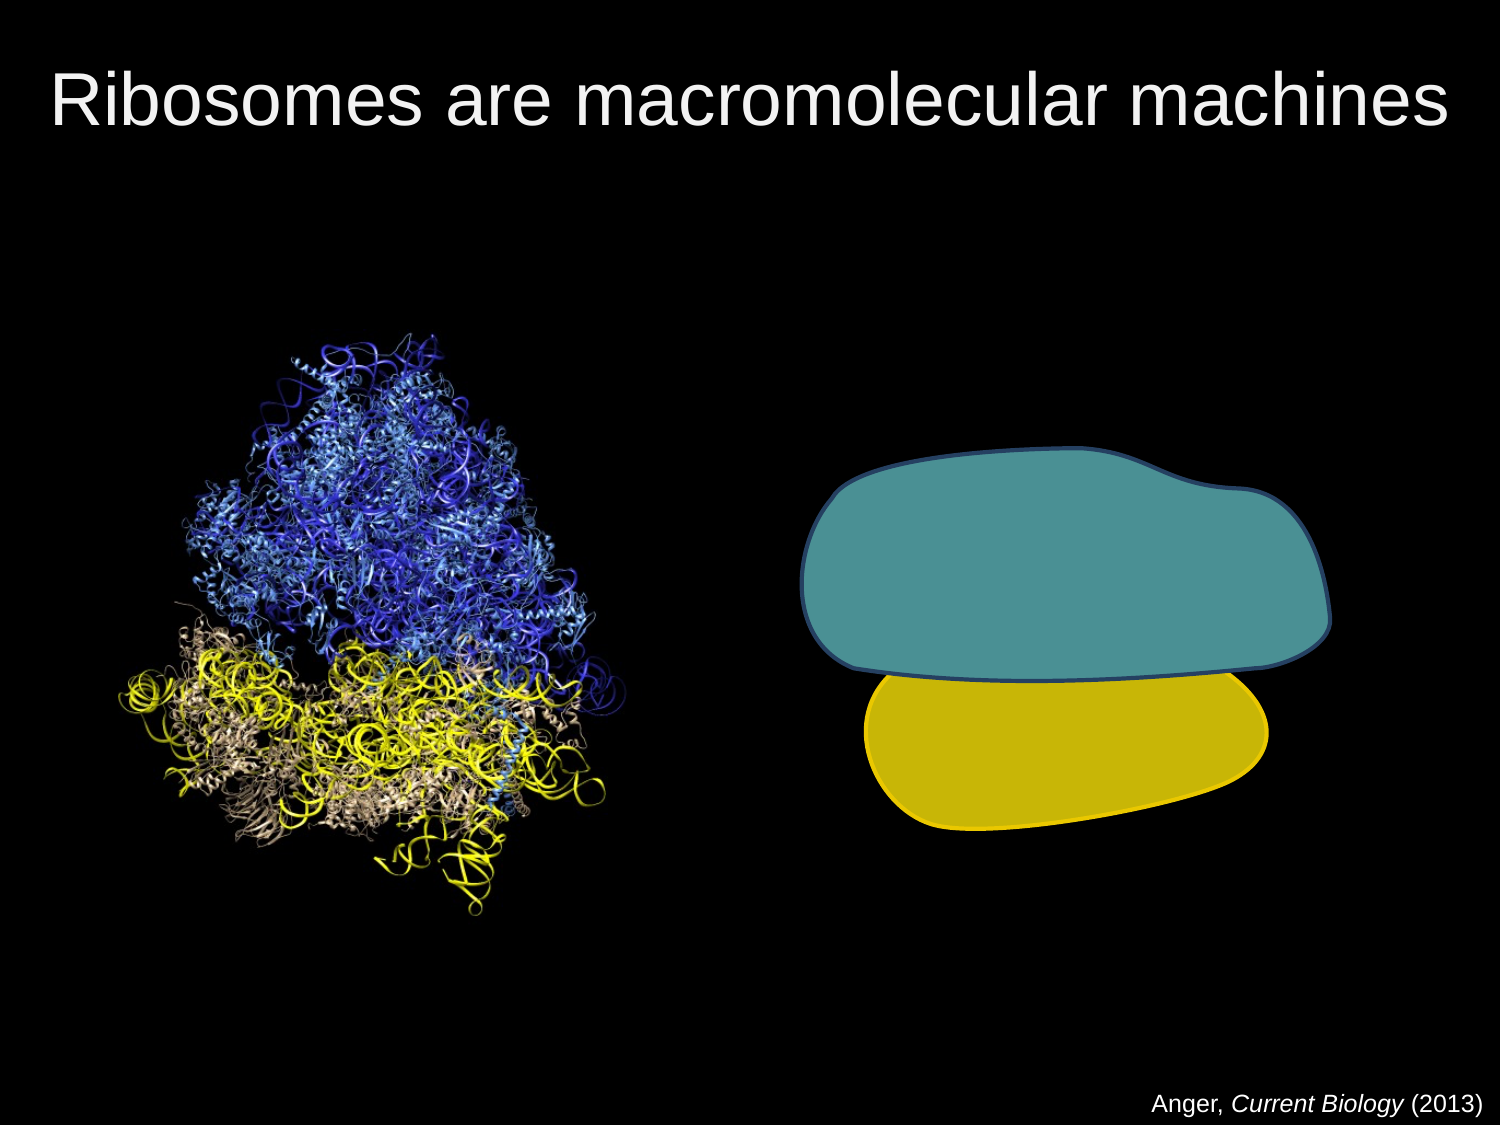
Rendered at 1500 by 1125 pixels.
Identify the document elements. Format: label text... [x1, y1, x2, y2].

title Ribosomes are macromolecular machines [0, 1, 1500, 190]
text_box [801, 447, 1331, 830]
picture [107, 320, 643, 930]
text_box Anger, Current Biology (2013) [621, 1080, 1499, 1125]
